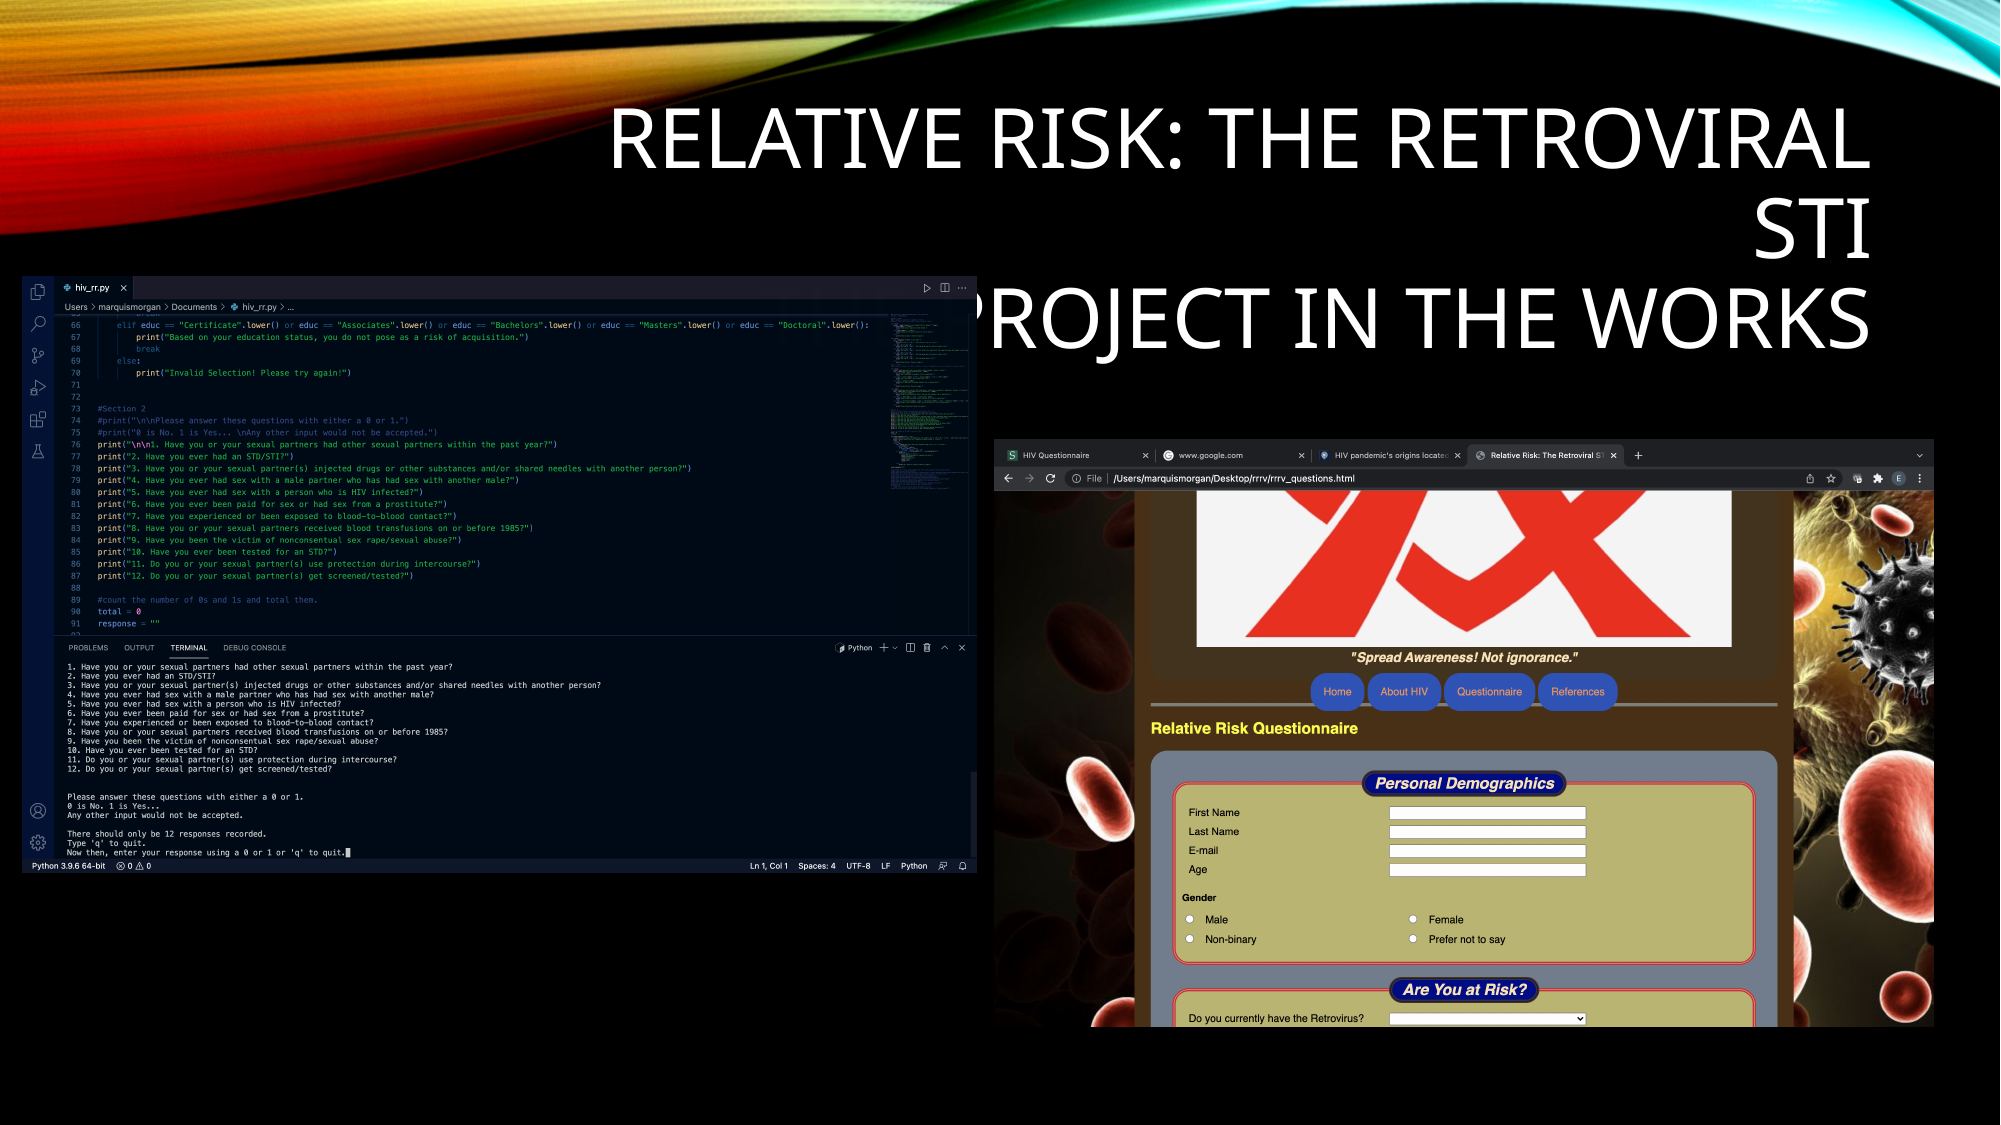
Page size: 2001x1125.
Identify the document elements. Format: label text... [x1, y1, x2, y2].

picture [993, 439, 1934, 1027]
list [22, 276, 977, 874]
picture [0, 0, 2000, 237]
title Relative Risk: The Retroviral STI The Project in the Works [474, 125, 1888, 338]
